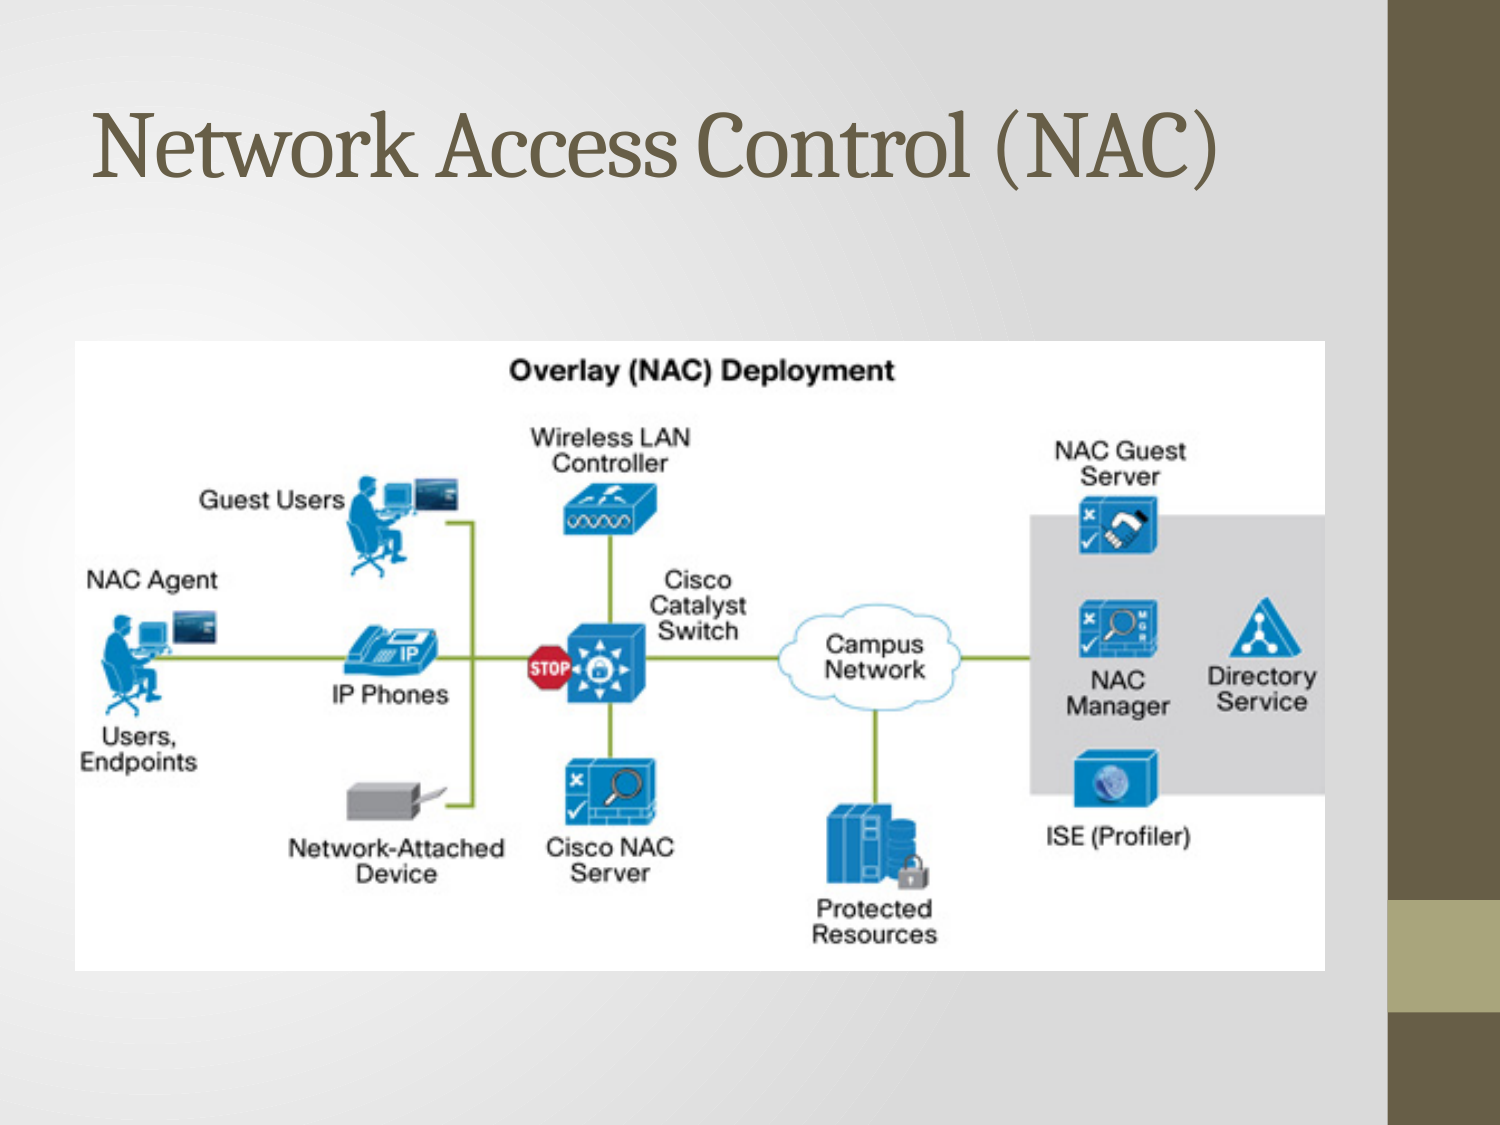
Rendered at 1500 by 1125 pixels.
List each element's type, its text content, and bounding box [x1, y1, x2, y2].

title Network Access Control (NAC) [75, 45, 1325, 233]
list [74, 261, 1326, 1051]
